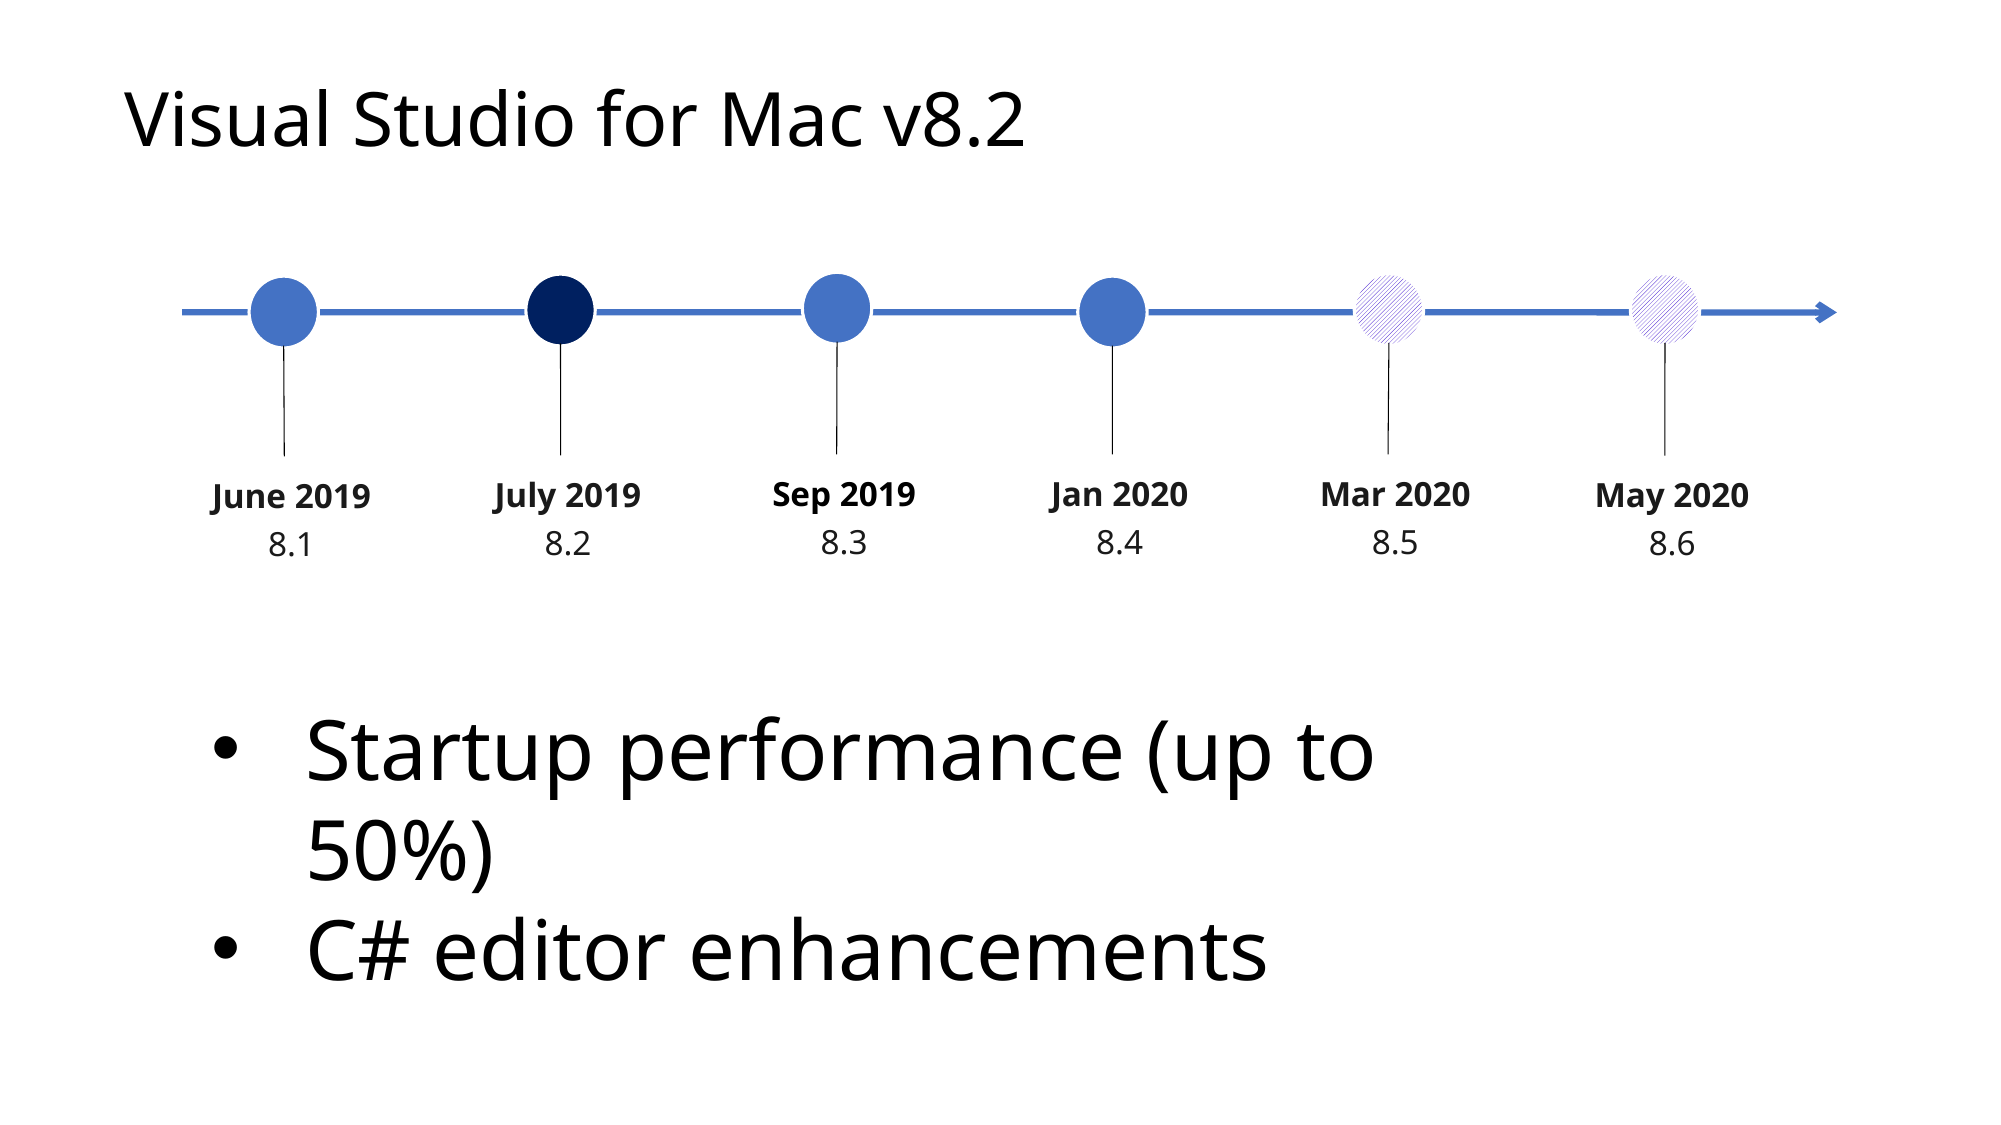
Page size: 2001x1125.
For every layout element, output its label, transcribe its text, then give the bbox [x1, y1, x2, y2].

text_box Visual Studio for Mac v8.2 [109, 64, 1043, 169]
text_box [163, 272, 1837, 638]
text_box Startup performance (up to 50%) C# editor enhancements [196, 689, 1510, 1105]
